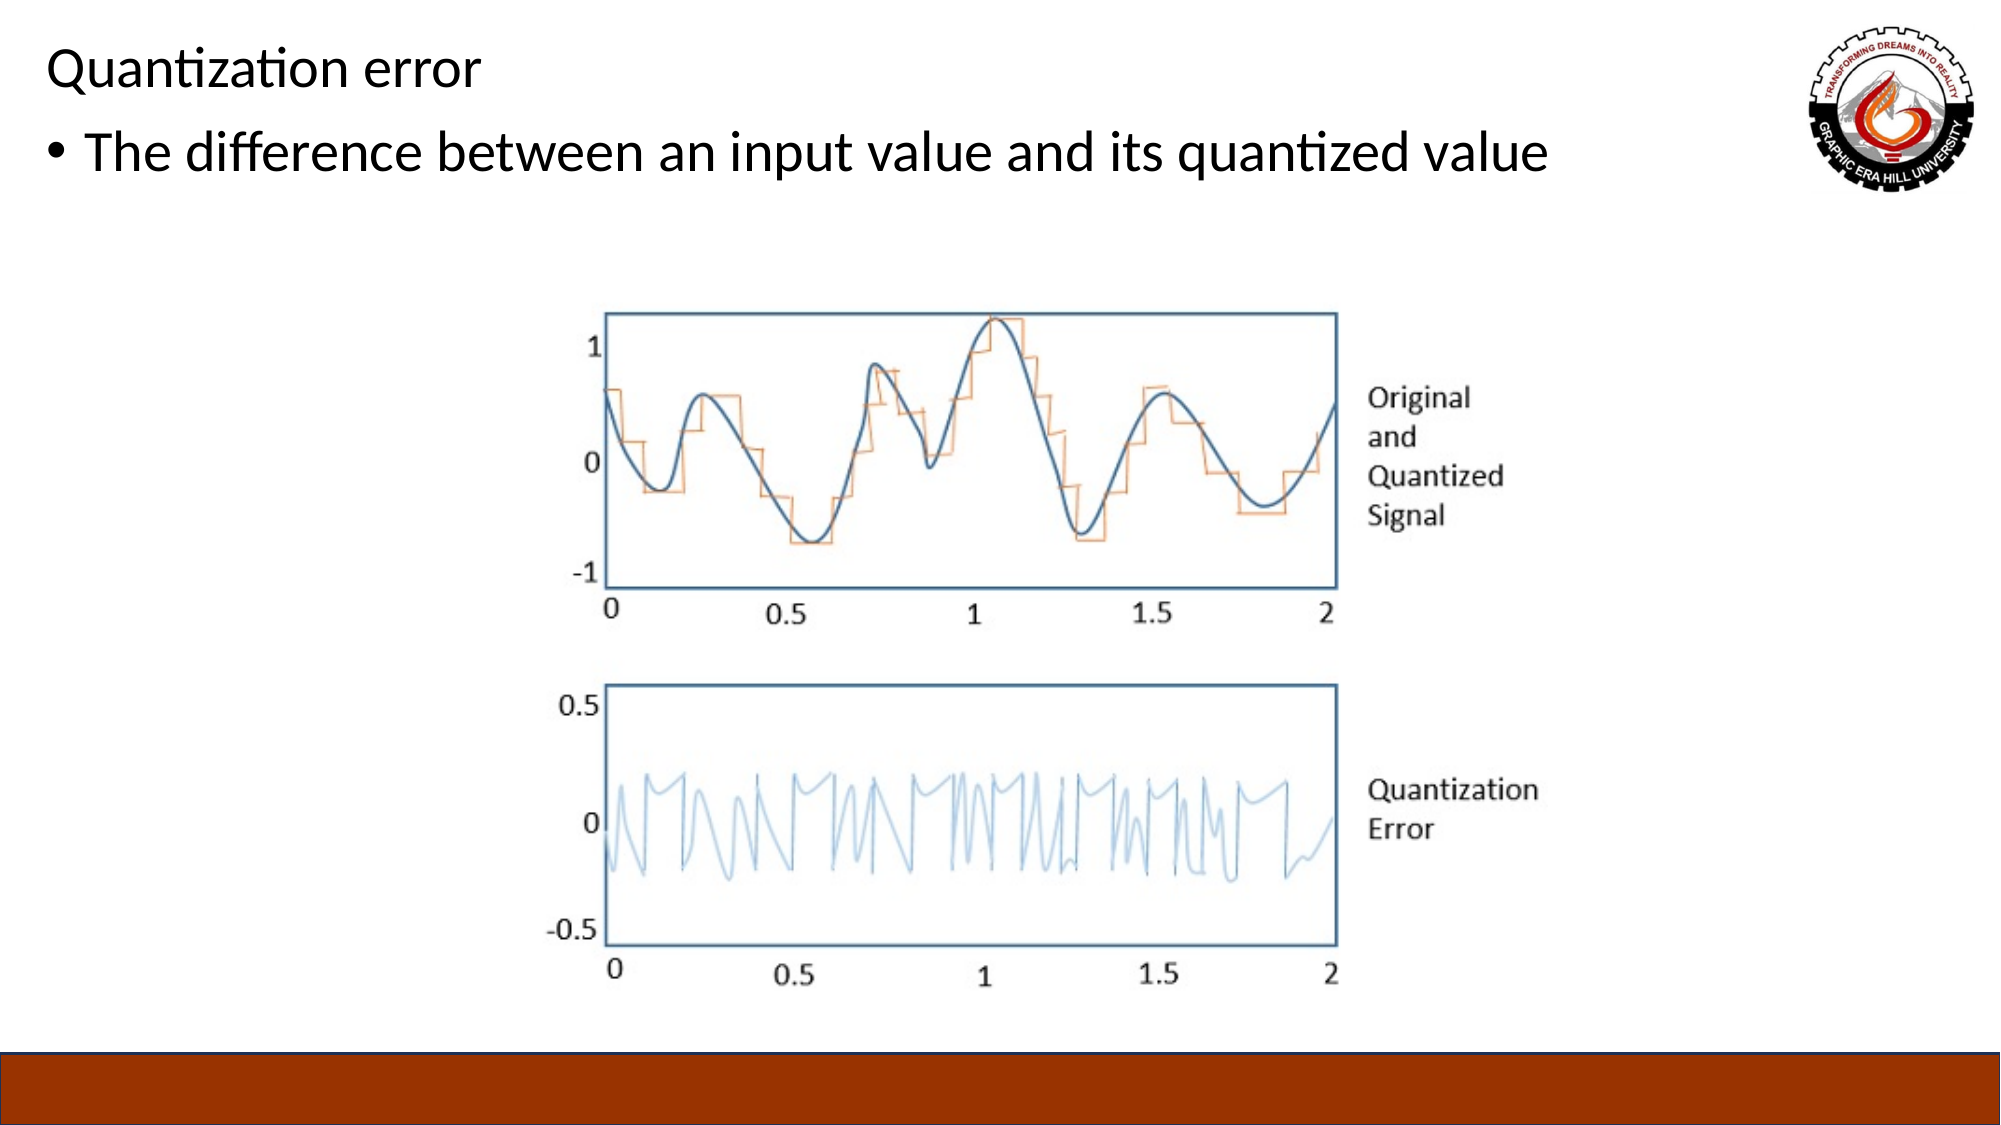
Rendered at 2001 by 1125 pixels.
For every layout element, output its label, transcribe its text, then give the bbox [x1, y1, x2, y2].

text_box [0, 1052, 2000, 1125]
picture [542, 266, 1548, 1035]
picture [1781, 0, 2000, 219]
list Quantization error The difference between an input value and its quantized value [31, 30, 1976, 1052]
